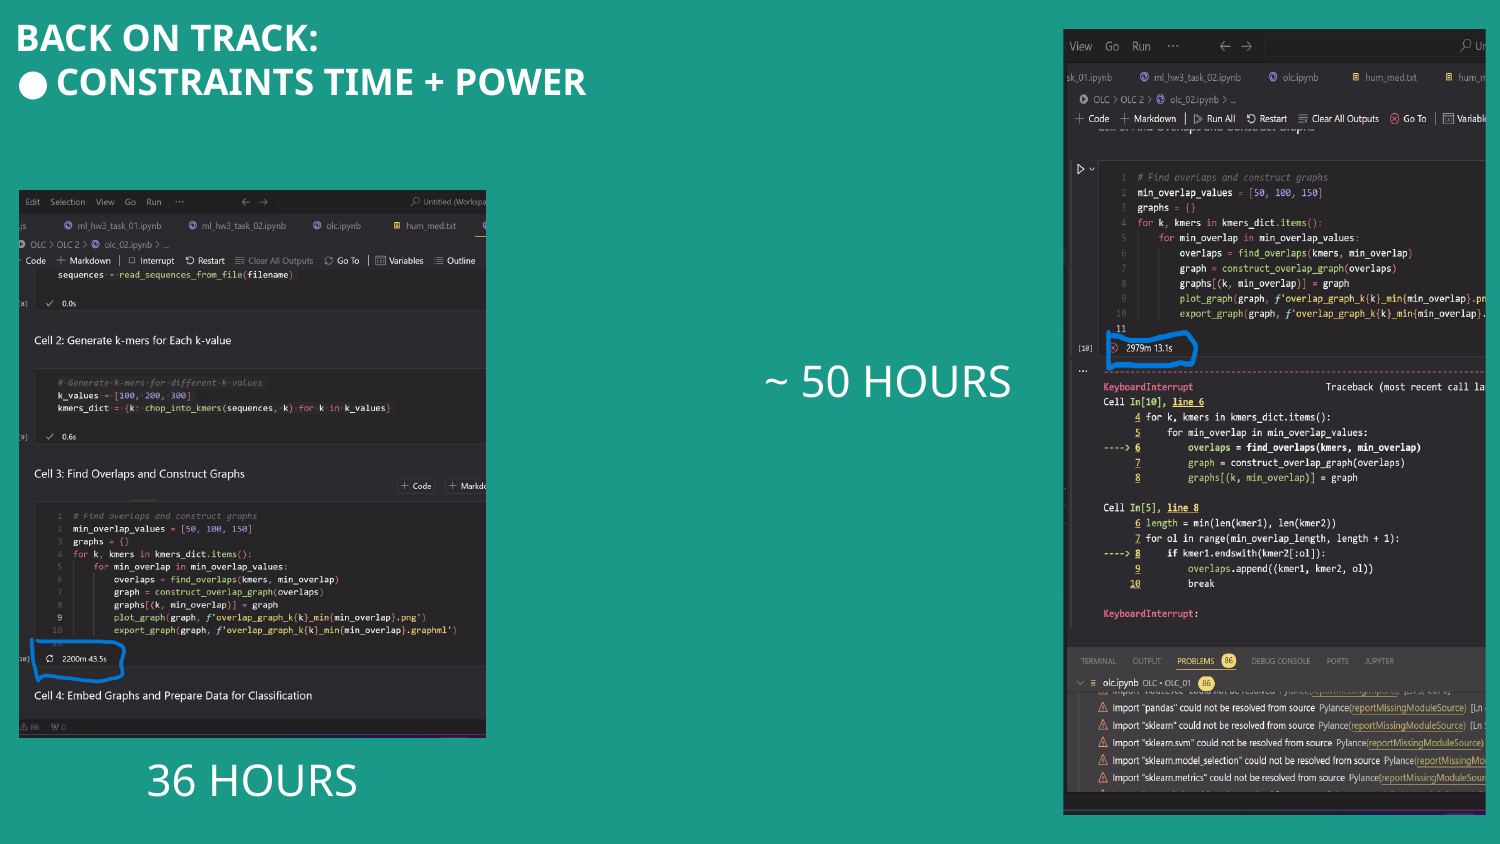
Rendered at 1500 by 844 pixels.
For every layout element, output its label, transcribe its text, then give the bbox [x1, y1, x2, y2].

title BACK ON TRACK: CONSTRAINTS TIME + POWER [0, 0, 1500, 120]
text_box 36 HOURS [29, 747, 476, 796]
picture [1063, 28, 1486, 815]
picture [18, 190, 486, 738]
text_box ~ 50 HOURS [721, 338, 1056, 422]
